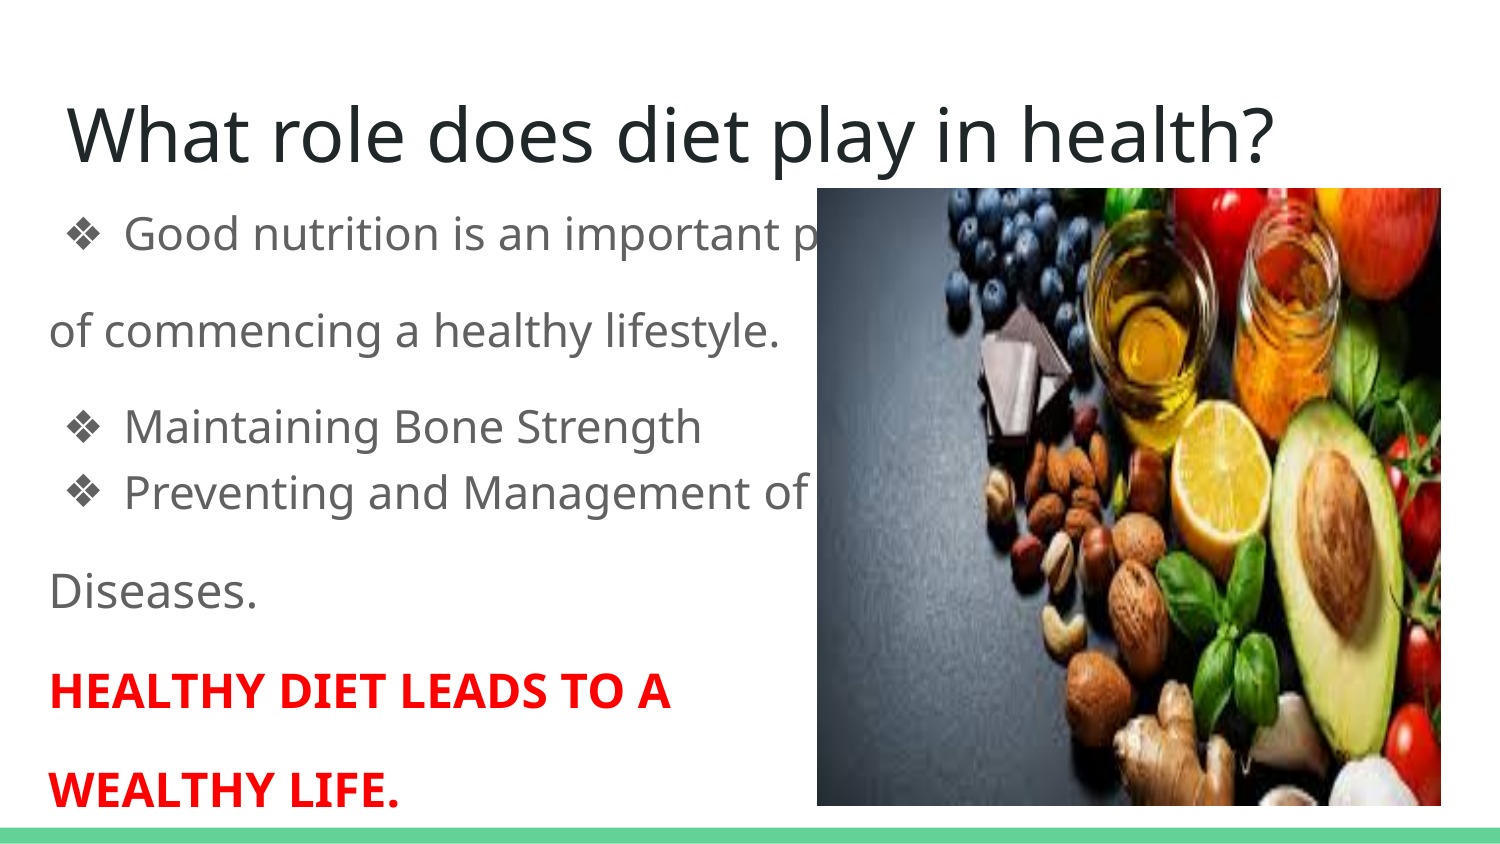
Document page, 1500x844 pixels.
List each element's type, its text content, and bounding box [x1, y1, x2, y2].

picture [817, 188, 1441, 807]
list Good nutrition is an important part of commencing a healthy lifestyle. Maintaining Bone Strength Preventing and Management of Diseases. HEALTHY DIET LEADS TO A WEALTHY LIFE. [33, 181, 1431, 806]
title What role does diet play in health? [51, 72, 1449, 167]
